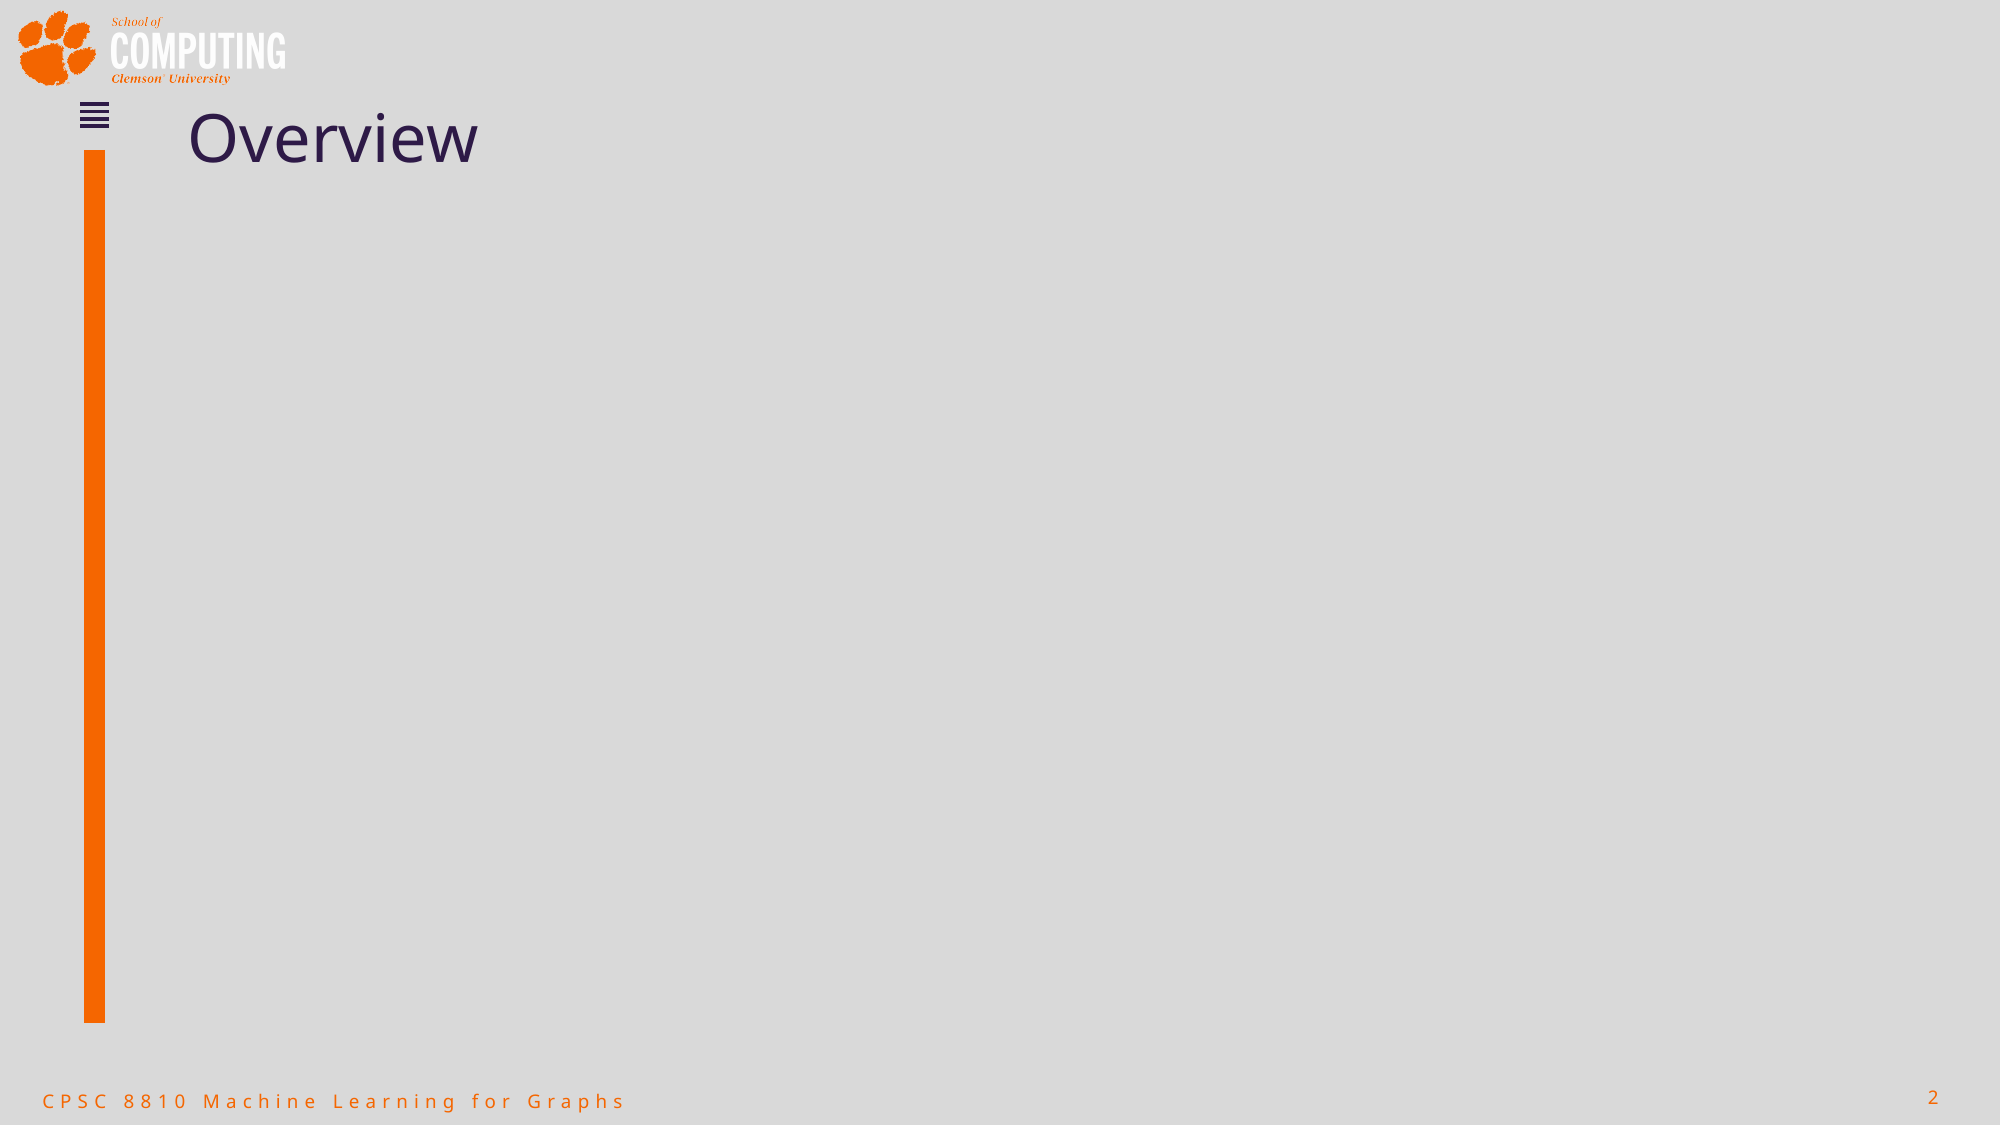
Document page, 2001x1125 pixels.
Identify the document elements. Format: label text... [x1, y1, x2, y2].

picture [18, 10, 285, 86]
title Overview [187, 104, 1913, 178]
